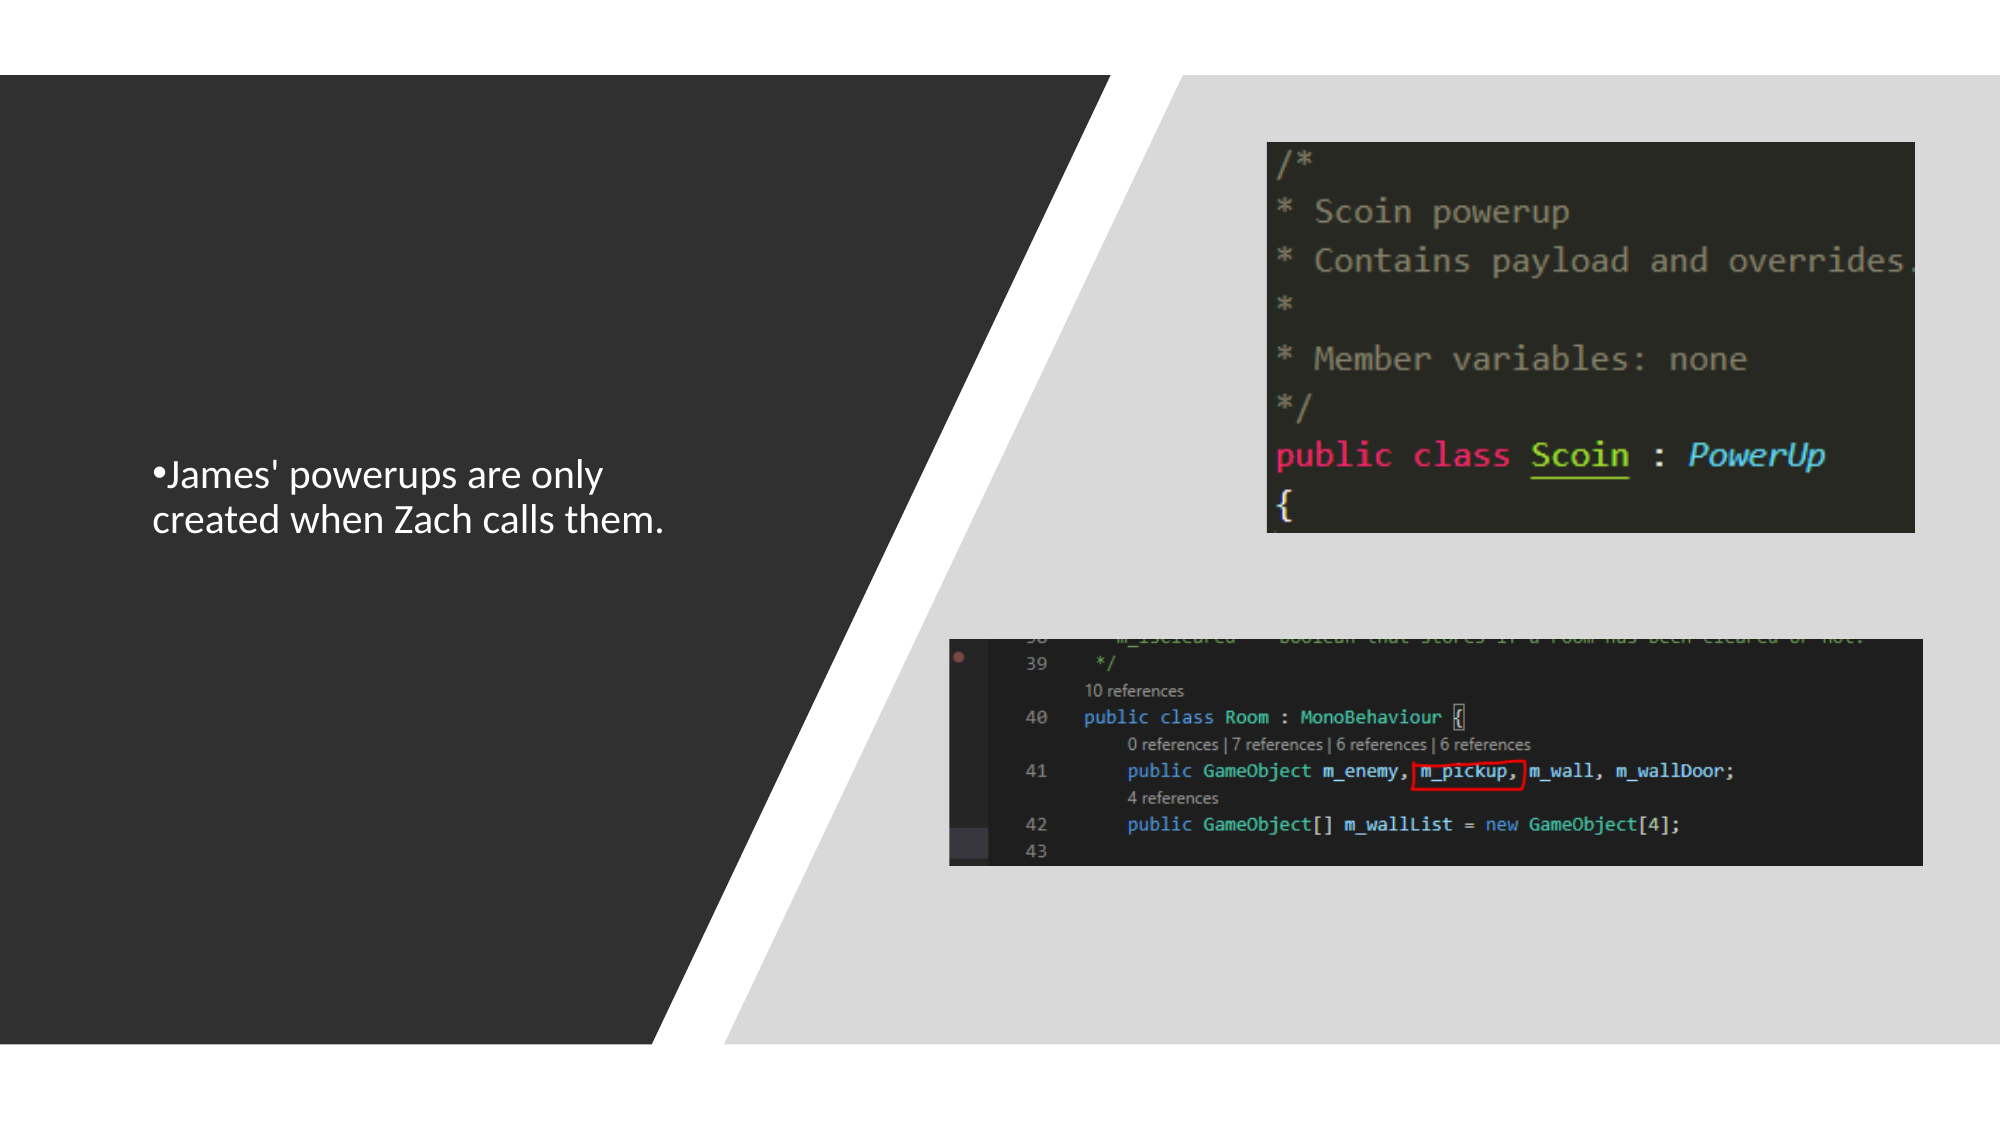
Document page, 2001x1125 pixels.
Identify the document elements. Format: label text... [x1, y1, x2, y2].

picture [949, 639, 1923, 866]
text_box [722, 74, 2000, 1046]
text_box [0, 74, 1113, 1046]
text_box James' powerups are only created when Zach calls them. [137, 382, 715, 932]
picture [1266, 142, 1915, 533]
text_box [0, 0, 2000, 1125]
